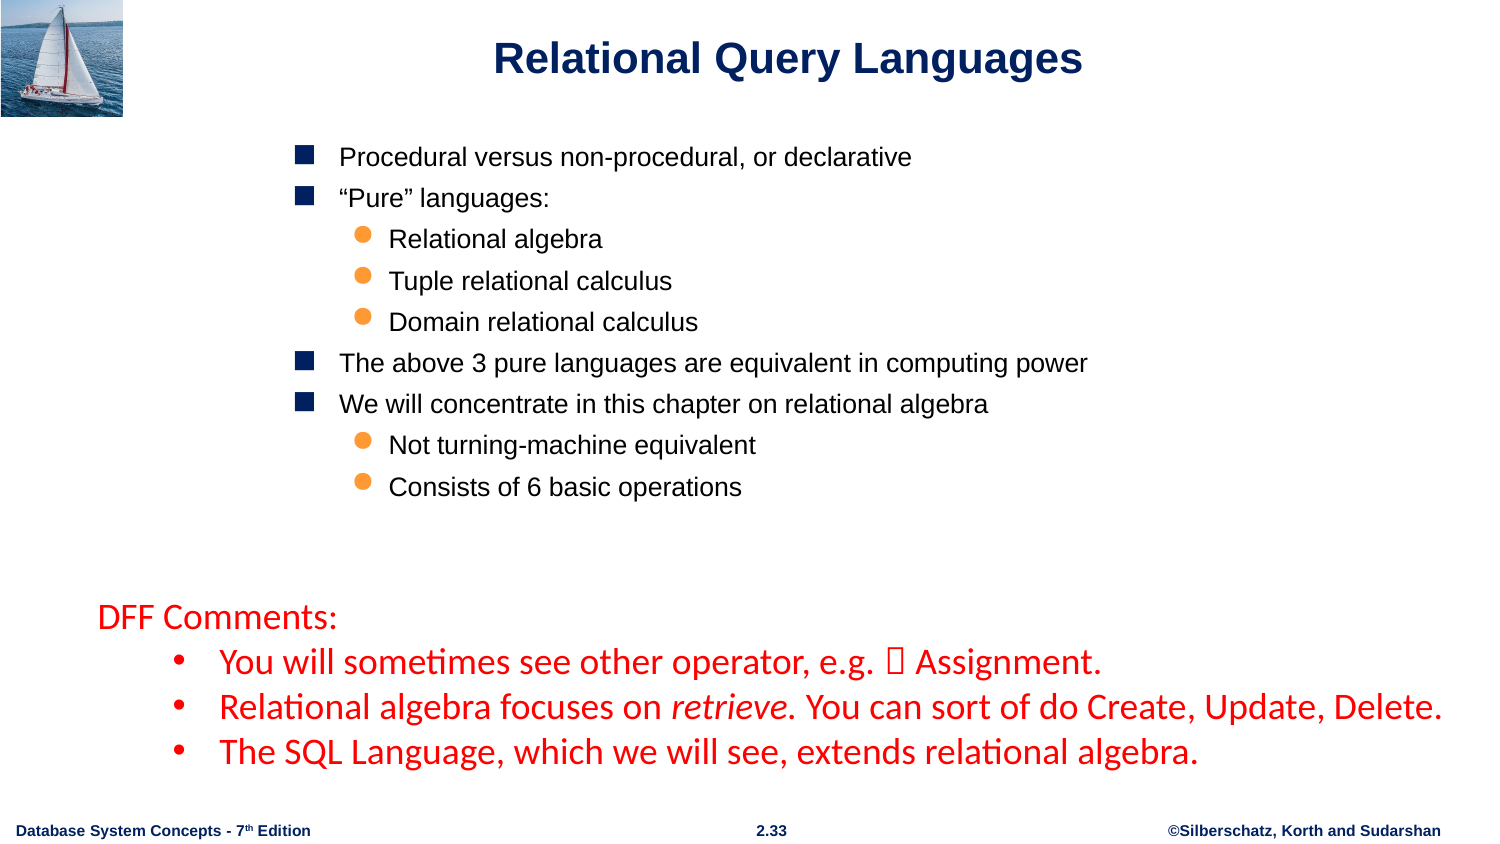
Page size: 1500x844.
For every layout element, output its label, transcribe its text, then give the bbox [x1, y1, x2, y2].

text_box DFF Comments: You will sometimes see other operator, e.g.  Assignment. Relational algebra focuses on retrieve. You can sort of do Create, Update, Delete. The SQL Language, which we will see, extends relational algebra. [82, 584, 1459, 779]
picture [0, 0, 123, 117]
title Relational Query Languages [125, 14, 1452, 90]
list Procedural versus non-procedural, or declarative “Pure” languages: Relational algebra Tuple relational calculus Domain relational calculus The above 3 pure languages are equivalent in computing power We will concentrate in this chapter on relational algebra Not turning-machine equivalent Consists of 6 basic operations [282, 132, 1229, 570]
